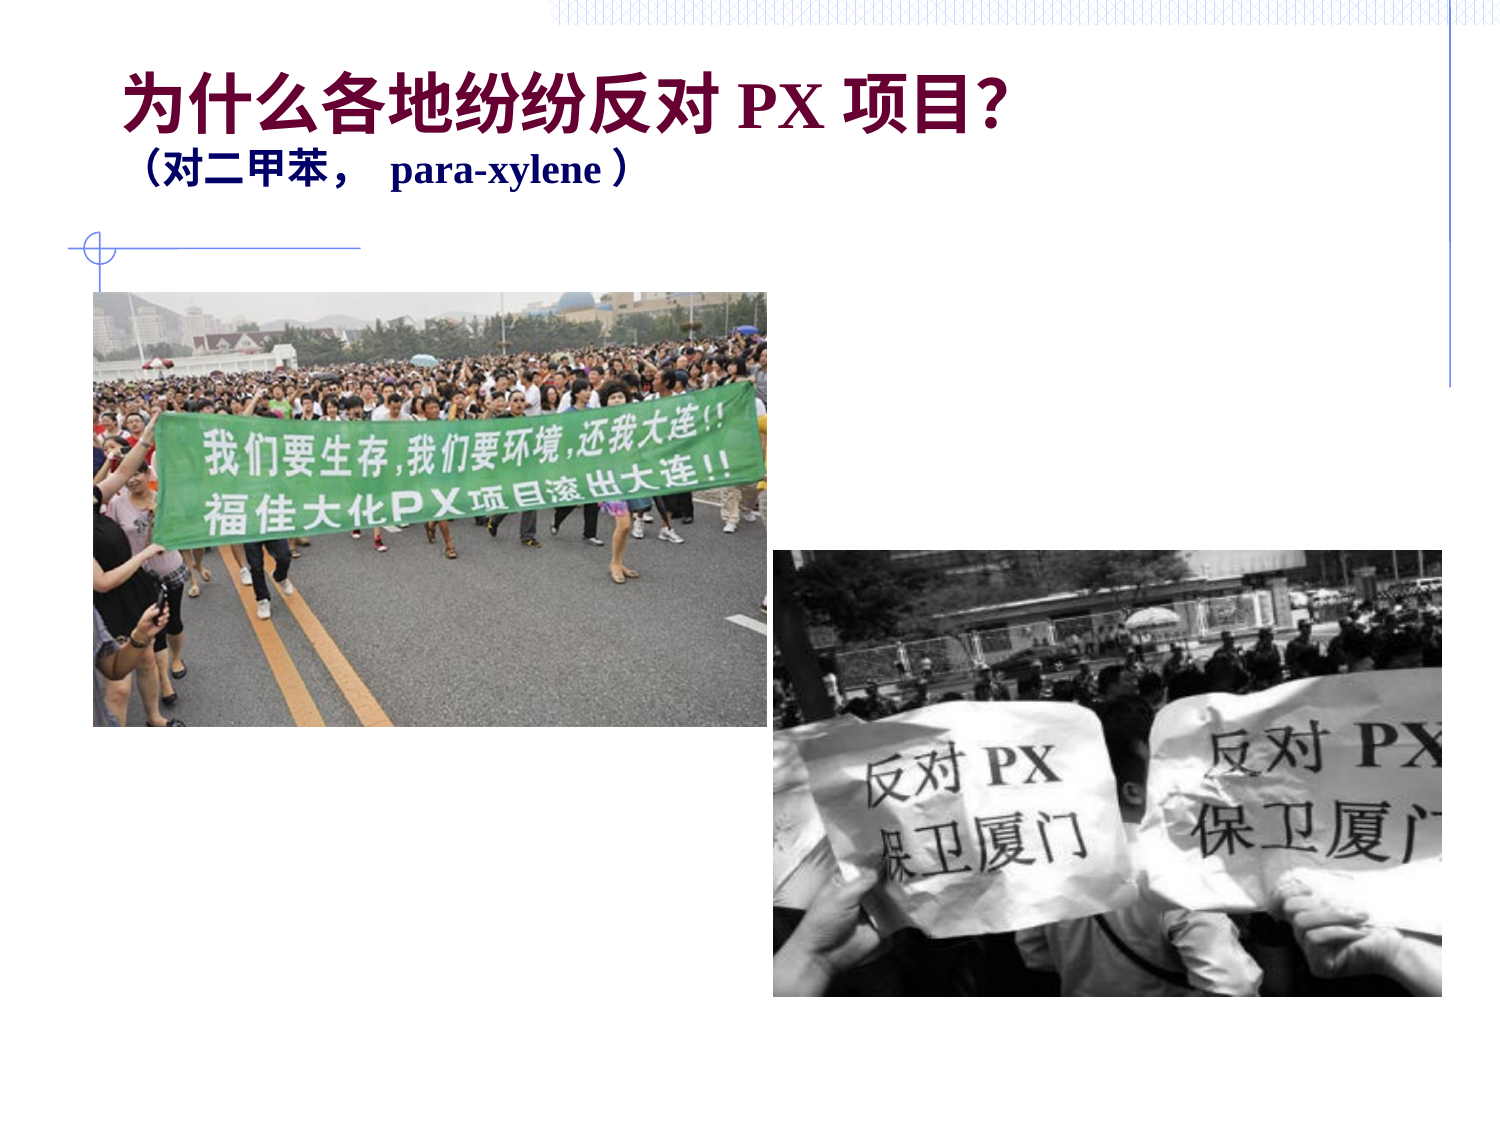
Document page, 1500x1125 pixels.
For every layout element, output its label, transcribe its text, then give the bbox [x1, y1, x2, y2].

title 为什么各地纷纷反对PX项目？ （对二甲苯， para-xylene） [105, 46, 1369, 200]
picture [773, 550, 1442, 997]
picture [93, 292, 768, 727]
